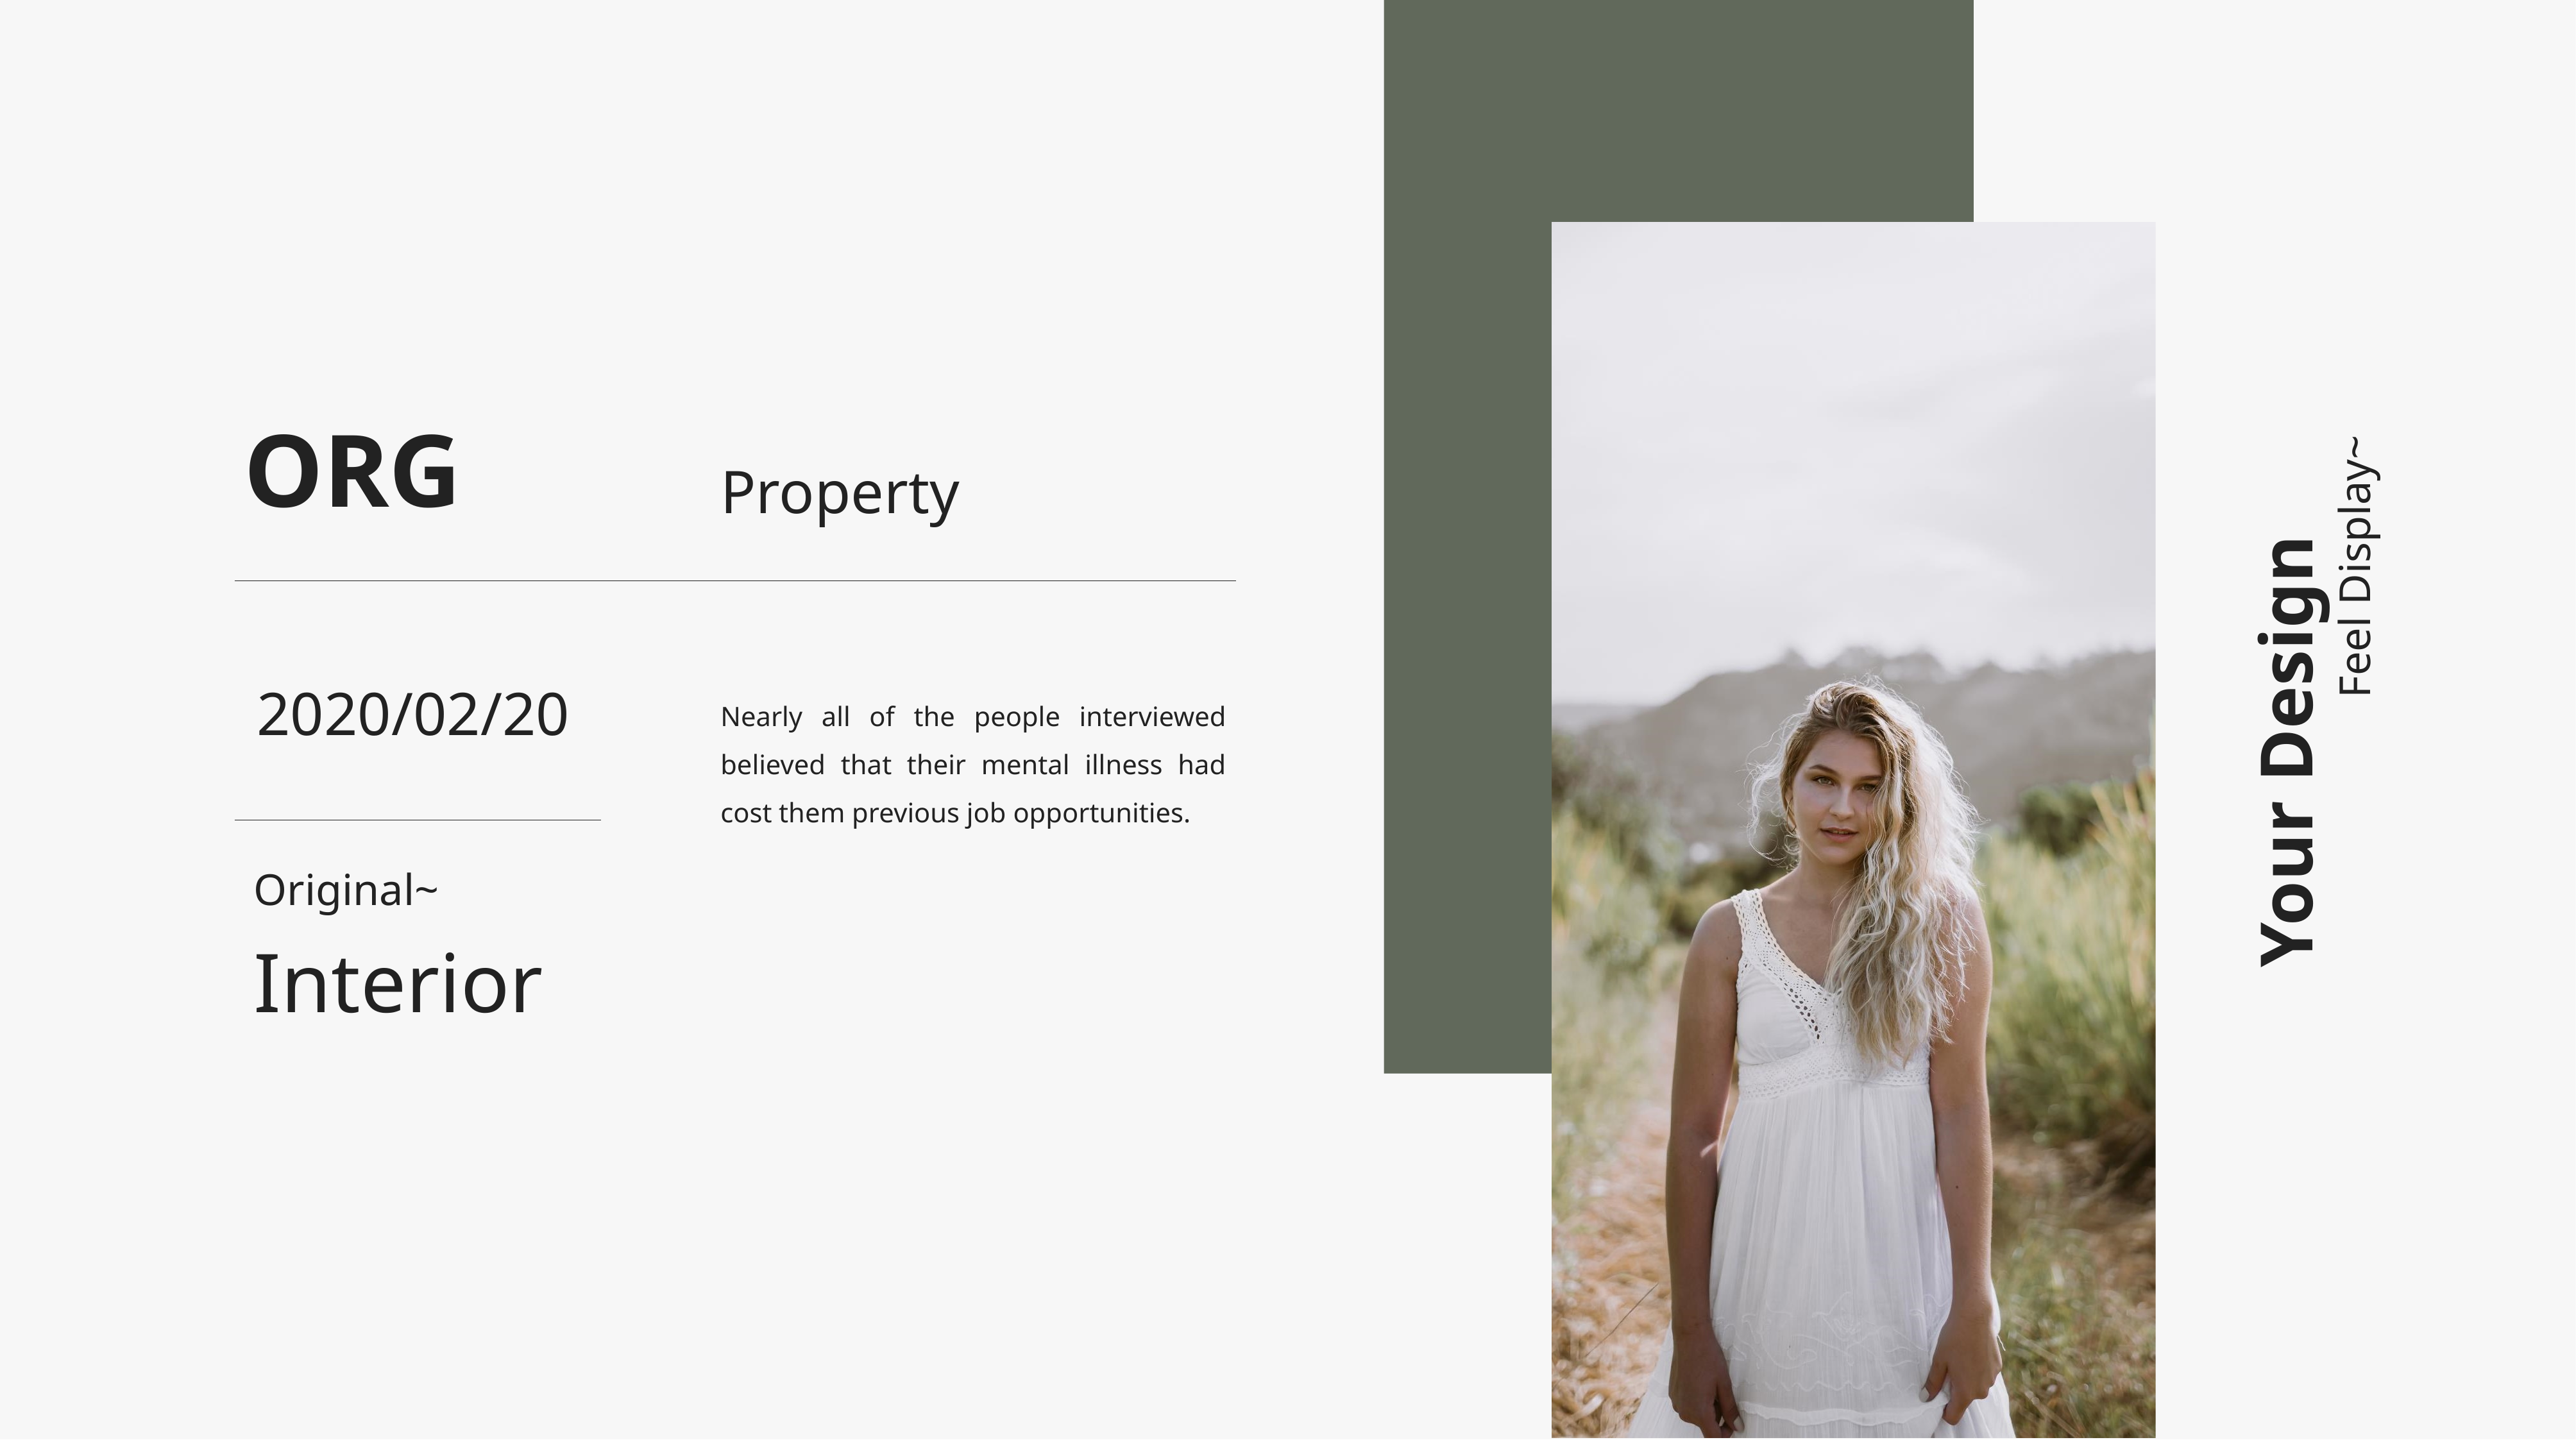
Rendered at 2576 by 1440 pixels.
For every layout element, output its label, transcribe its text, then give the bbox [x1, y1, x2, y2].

text_box 2020/02/20 [247, 672, 617, 752]
picture [1551, 222, 2156, 1438]
text_box Interior [244, 928, 690, 1038]
text_box Your Design [2235, 496, 2332, 1006]
text_box [1384, 0, 1974, 1074]
text_box Nearly all of the people interviewed believed that their mental illness had cost them previous job opportunities. [711, 679, 1236, 833]
text_box ORG [234, 404, 601, 538]
text_box Feel Display~ [2323, 382, 2384, 752]
text_box Property [711, 450, 1039, 530]
text_box Original~ [244, 863, 464, 920]
